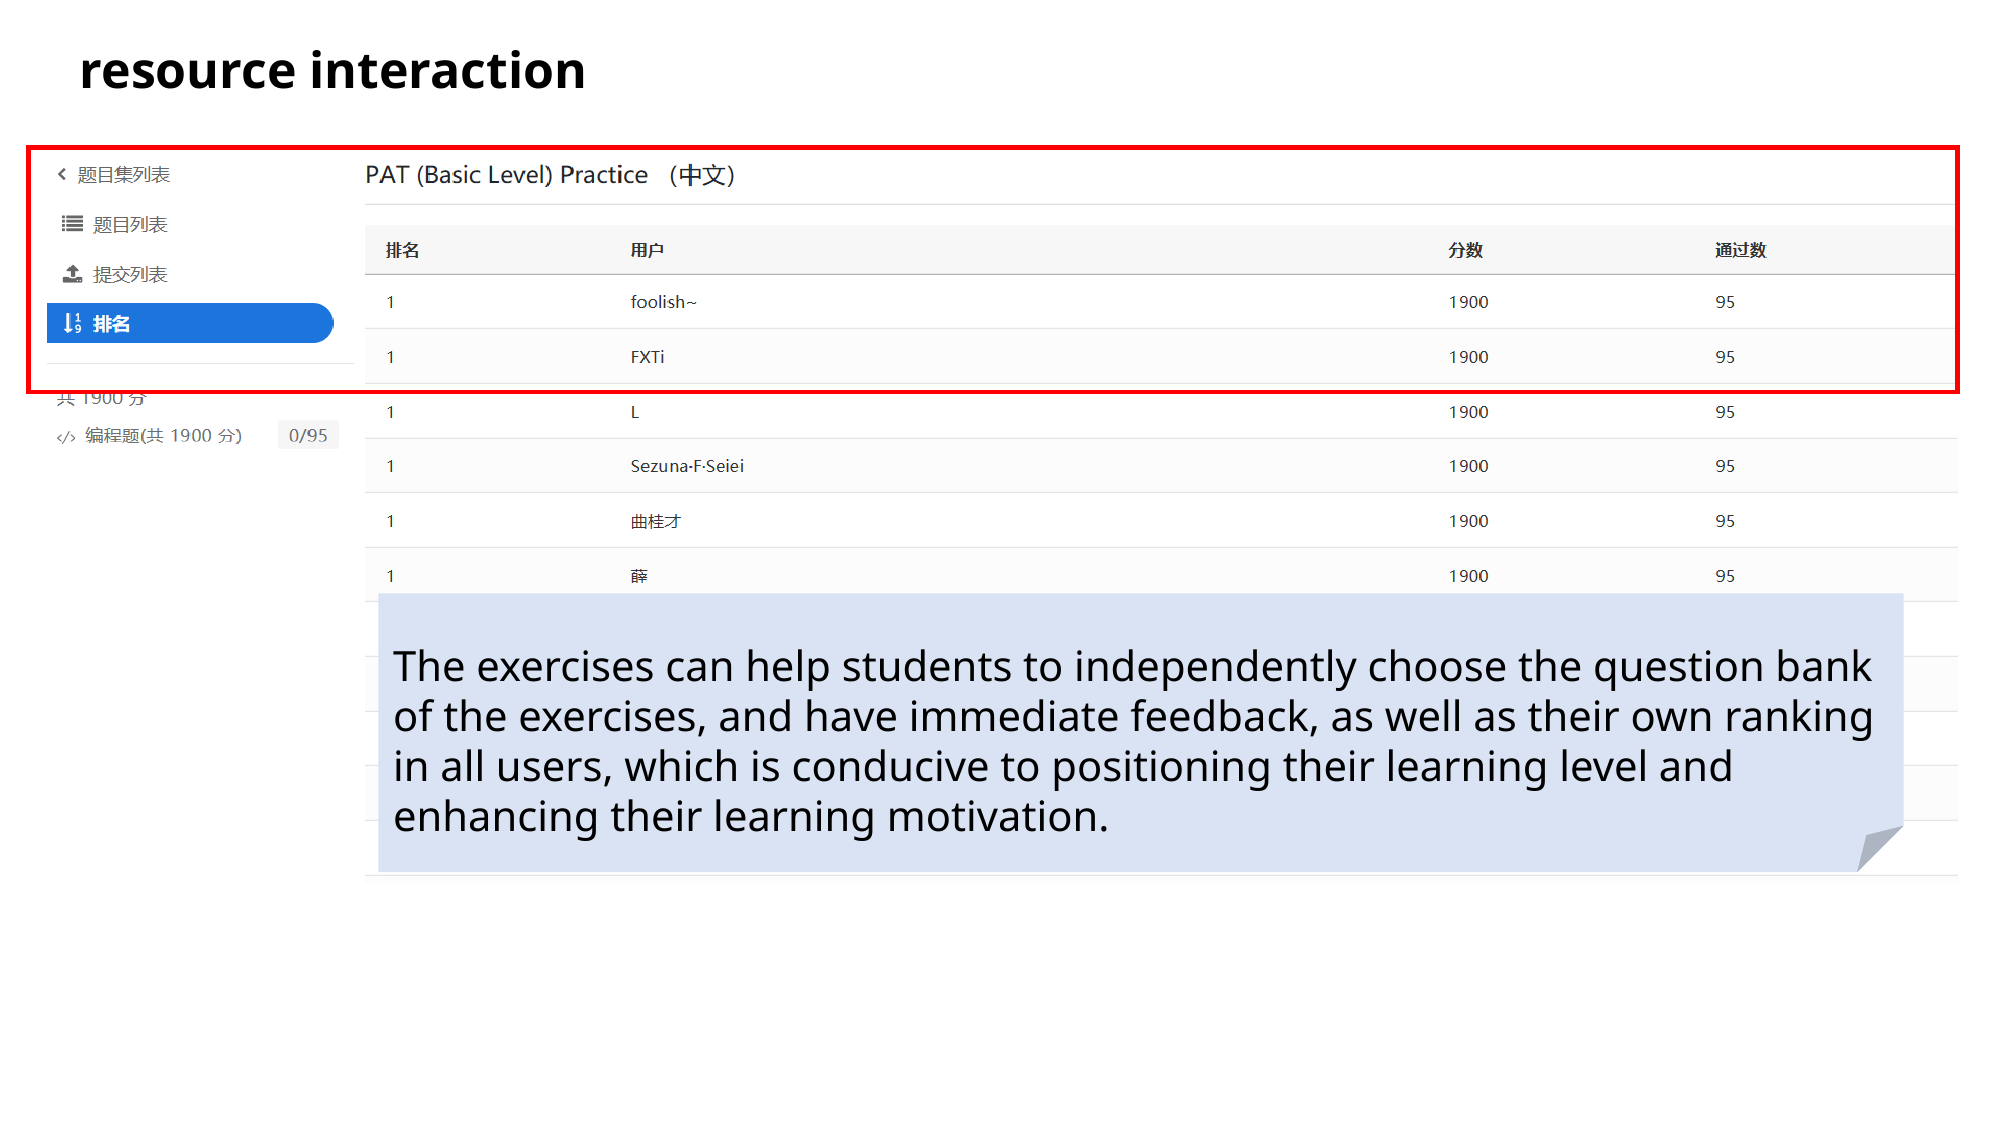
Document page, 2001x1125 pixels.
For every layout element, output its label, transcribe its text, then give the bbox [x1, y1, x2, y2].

title resource interaction [64, 25, 715, 119]
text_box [28, 147, 1958, 883]
